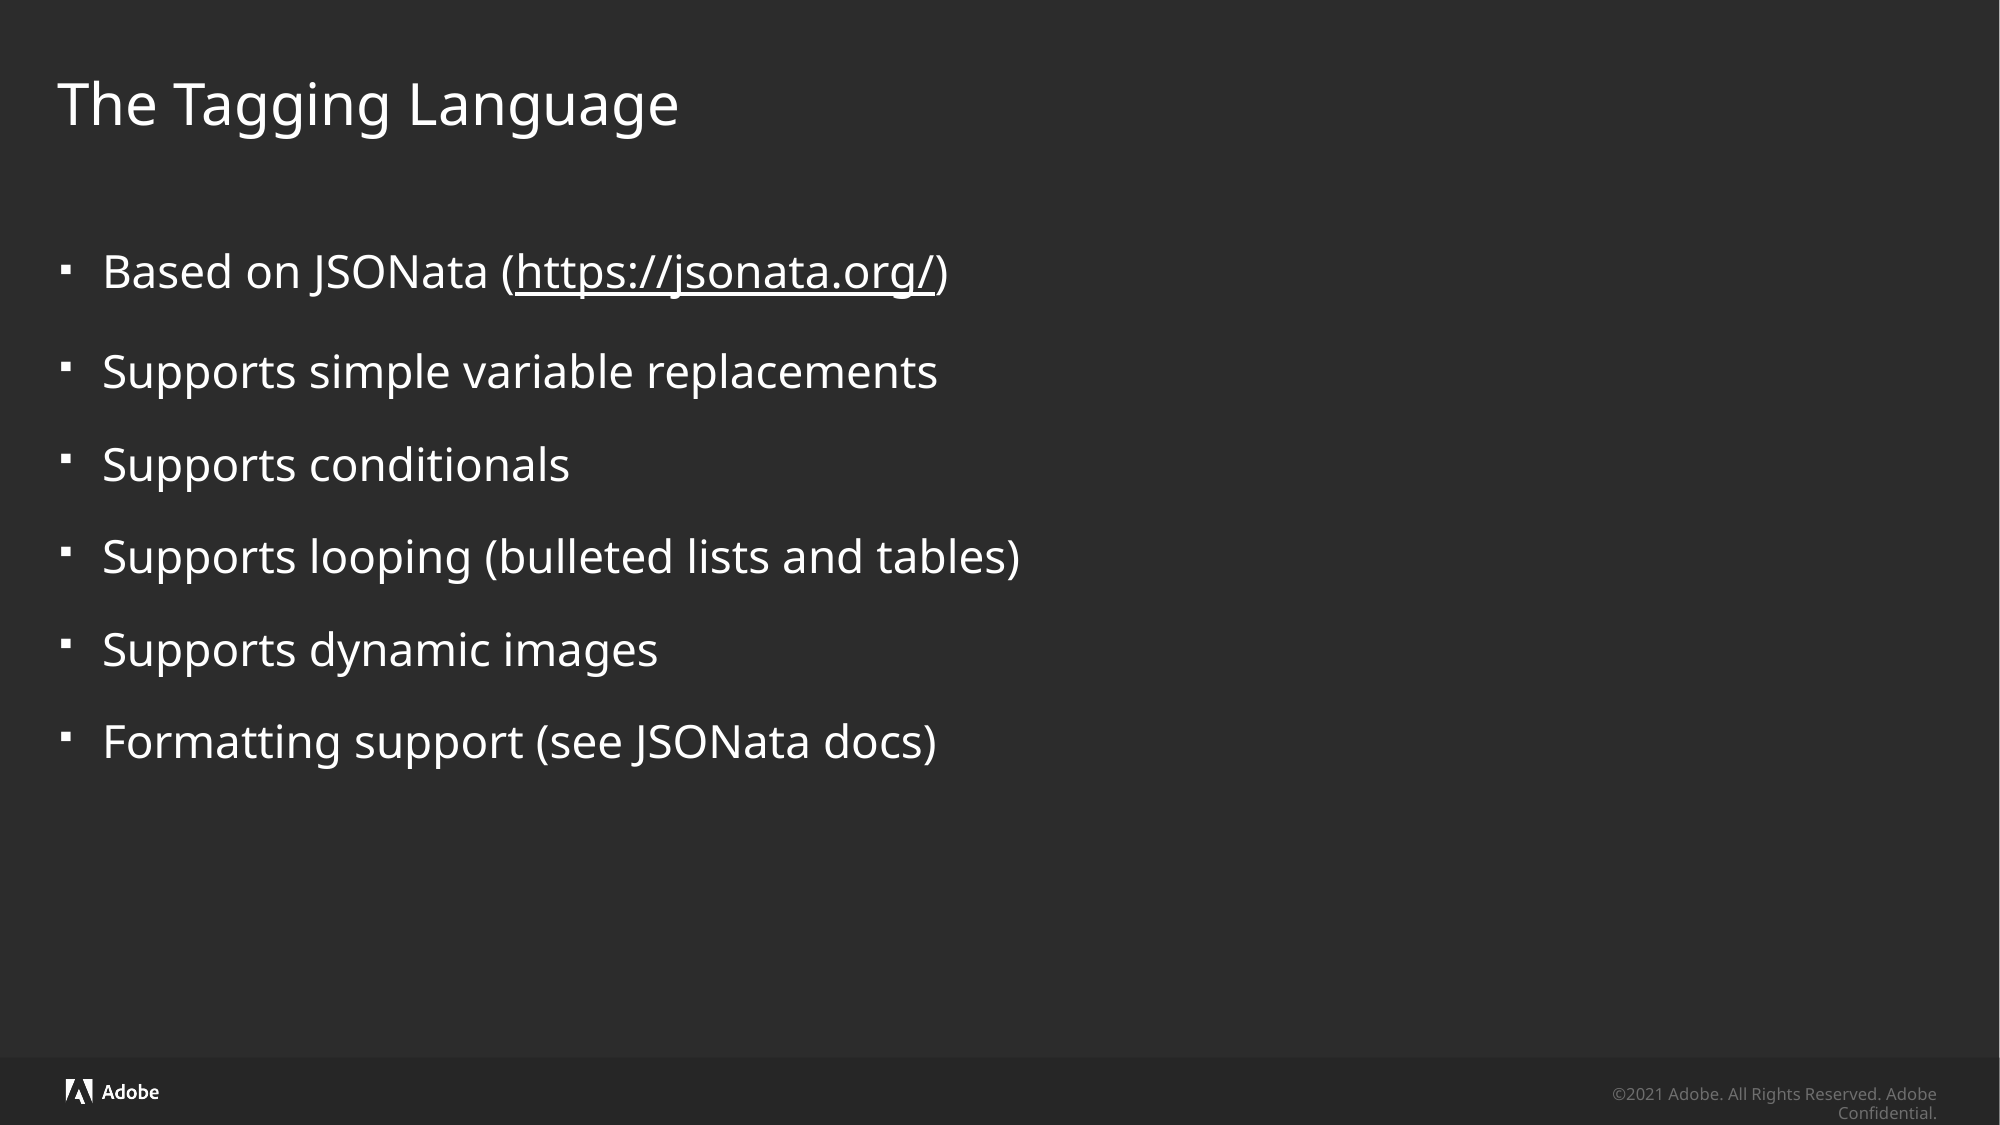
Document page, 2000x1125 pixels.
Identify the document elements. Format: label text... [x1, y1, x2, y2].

list Based on JSONata (https://jsonata.org/) Supports simple variable replacements Supports conditionals Supports looping (bulleted lists and tables) Supports dynamic images Formatting support (see JSONata docs) [49, 235, 1950, 989]
title The Tagging Language [49, 47, 1950, 158]
